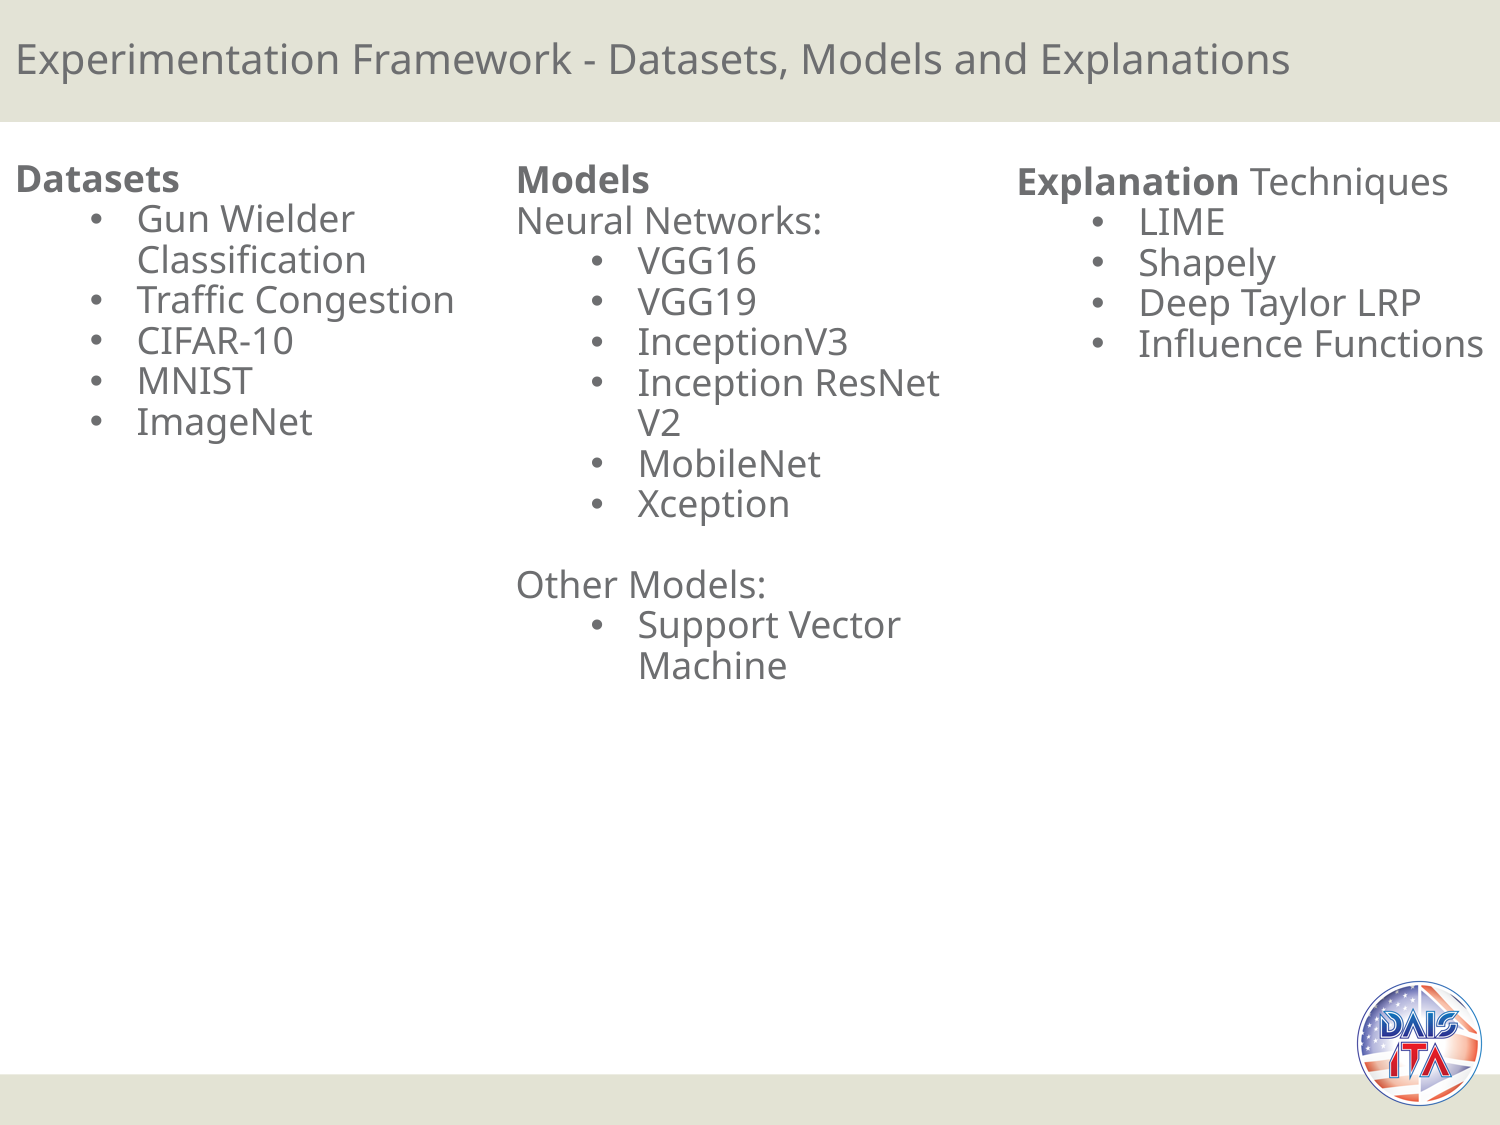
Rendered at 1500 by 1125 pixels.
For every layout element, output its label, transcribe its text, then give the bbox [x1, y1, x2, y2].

text_box Models Neural Networks: VGG16 VGG19 InceptionV3 Inception ResNet V2 MobileNet Xception Other Models: Support Vector Machine [499, 152, 1004, 698]
text_box Explanation Techniques LIME Shapely Deep Taylor LRP Influence Functions [1000, 154, 1500, 699]
picture [1356, 980, 1483, 1107]
text_box Experimentation Framework - Datasets, Models and Explanations [0, 0, 1500, 124]
text_box Datasets Gun Wielder Classification Traffic Congestion CIFAR-10 MNIST ImageNet [0, 151, 503, 696]
